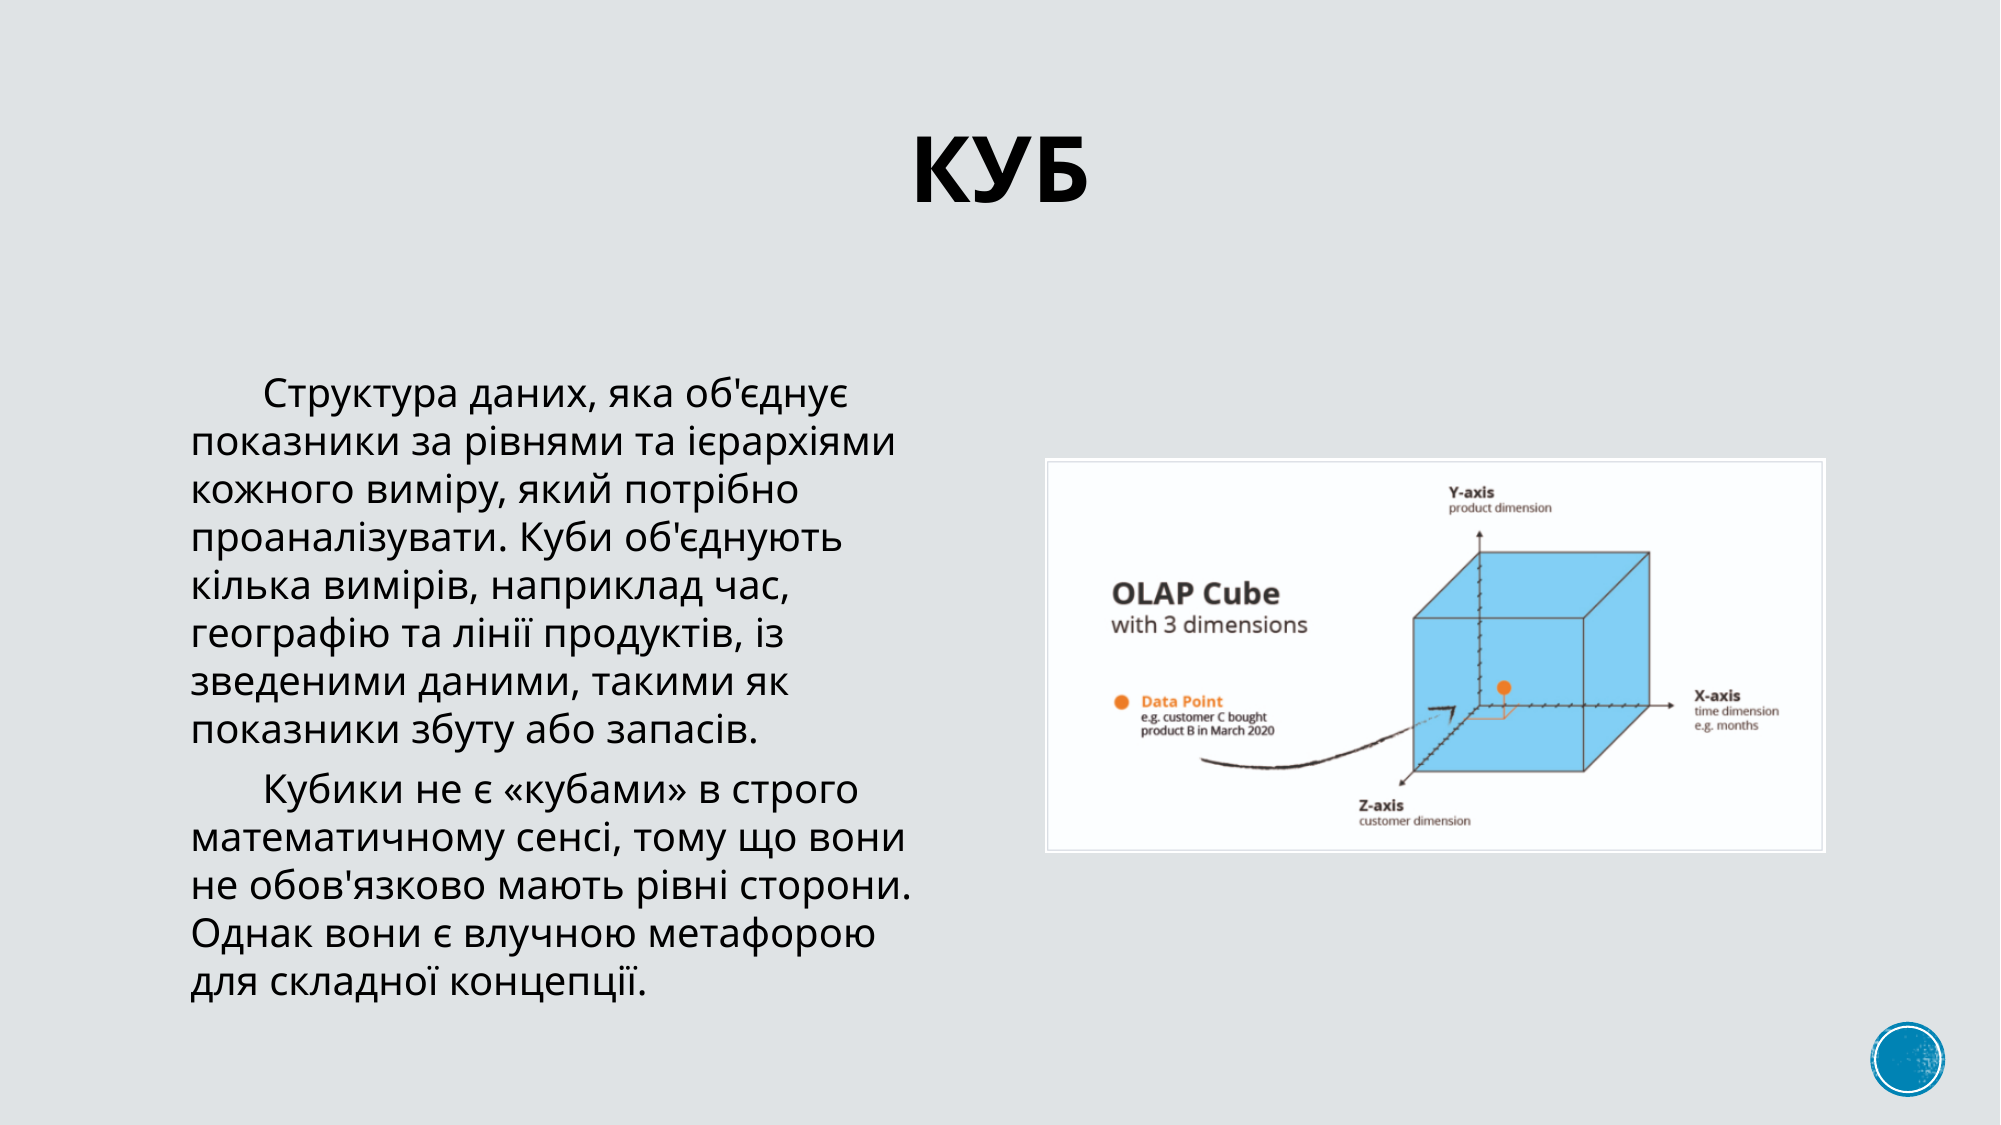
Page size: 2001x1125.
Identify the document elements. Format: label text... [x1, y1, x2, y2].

title Куб [175, 79, 1826, 267]
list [1048, 460, 1824, 852]
list Структура даних, яка об'єднує показники за рівнями та ієрархіями кожного виміру, який потрібно проаналізувати. Куби об'єднують кілька вимірів, наприклад час, географію та лінії продуктів, із зведеними даними, такими як показники збуту або запасів. Кубики не є «кубами» в строго математичному сенсі, тому що вони не обов'язково мають рівні сторони. Однак вони є влучною метафорою для складної концепції. [175, 360, 956, 1013]
